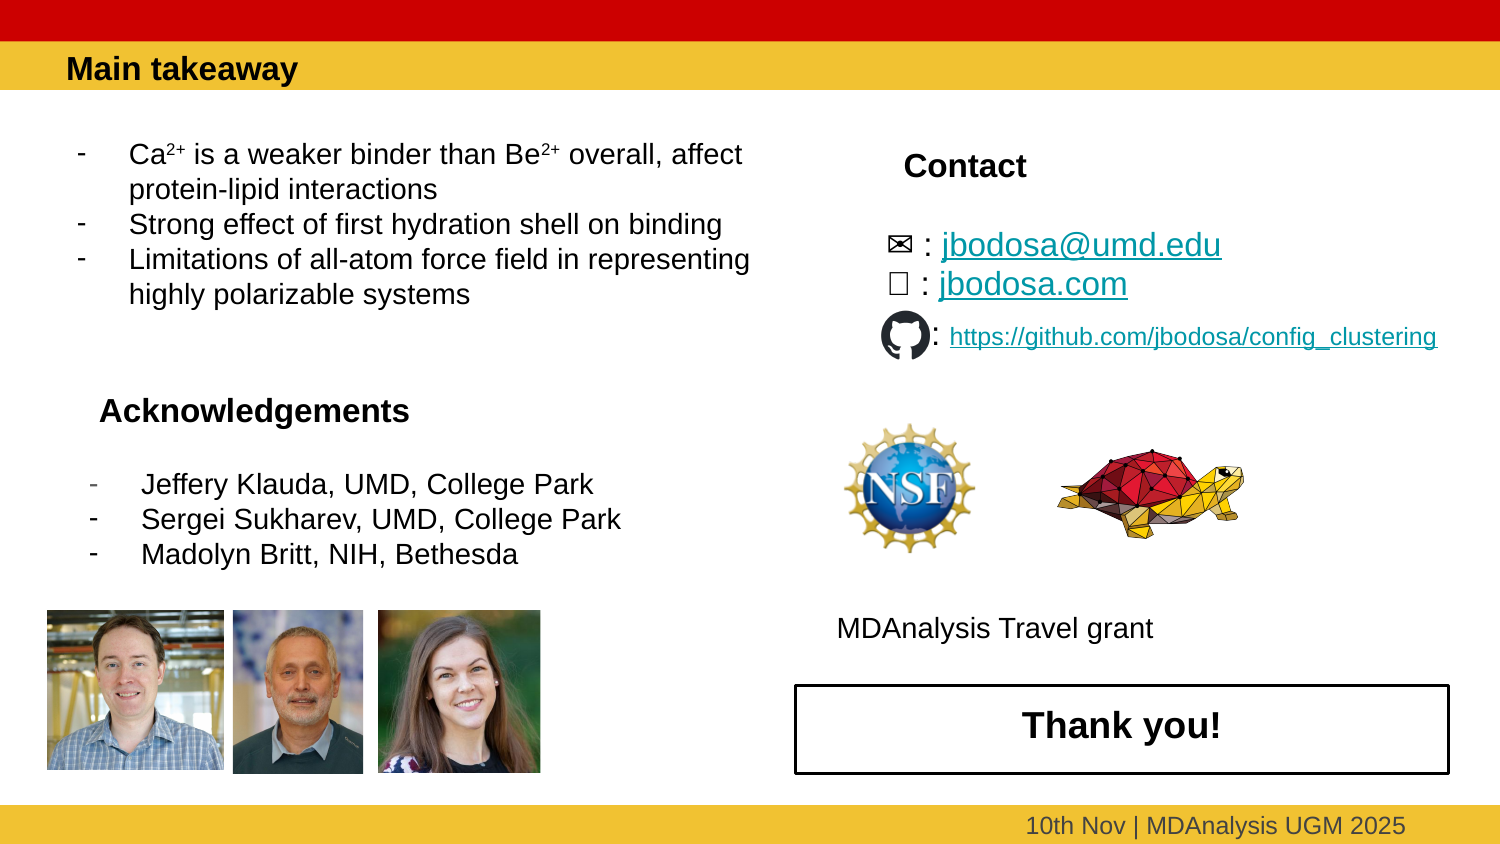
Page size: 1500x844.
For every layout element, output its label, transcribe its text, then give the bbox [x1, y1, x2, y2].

picture [47, 610, 225, 770]
picture [842, 421, 977, 555]
text_box MDAnalysis Travel grant [798, 594, 1453, 662]
title Main takeaway [51, 32, 1449, 83]
text_box Acknowledgements [83, 374, 738, 453]
title Thank you! [795, 685, 1449, 774]
picture [232, 610, 364, 775]
picture [879, 309, 931, 361]
picture [1057, 449, 1245, 539]
picture [369, 610, 541, 773]
text_box : https://github.com/jbodosa/config_clustering [916, 296, 1500, 394]
text_box Jeffery Klauda, UMD, College Park Sergei Sukharev, UMD, College Park Madolyn Britt, NIH, Bethesda [51, 450, 705, 640]
text_box Contact [888, 129, 1111, 208]
text_box ✉️ : jbodosa@umd.edu 🌐 : jbodosa.com [871, 207, 1310, 305]
text_box Ca2+ is a weaker binder than Be2+ overall, affect protein-lipid interactions Strong effect of first hydration shell on binding Limitations of all-atom force field in representing highly polarizable systems [39, 120, 807, 352]
